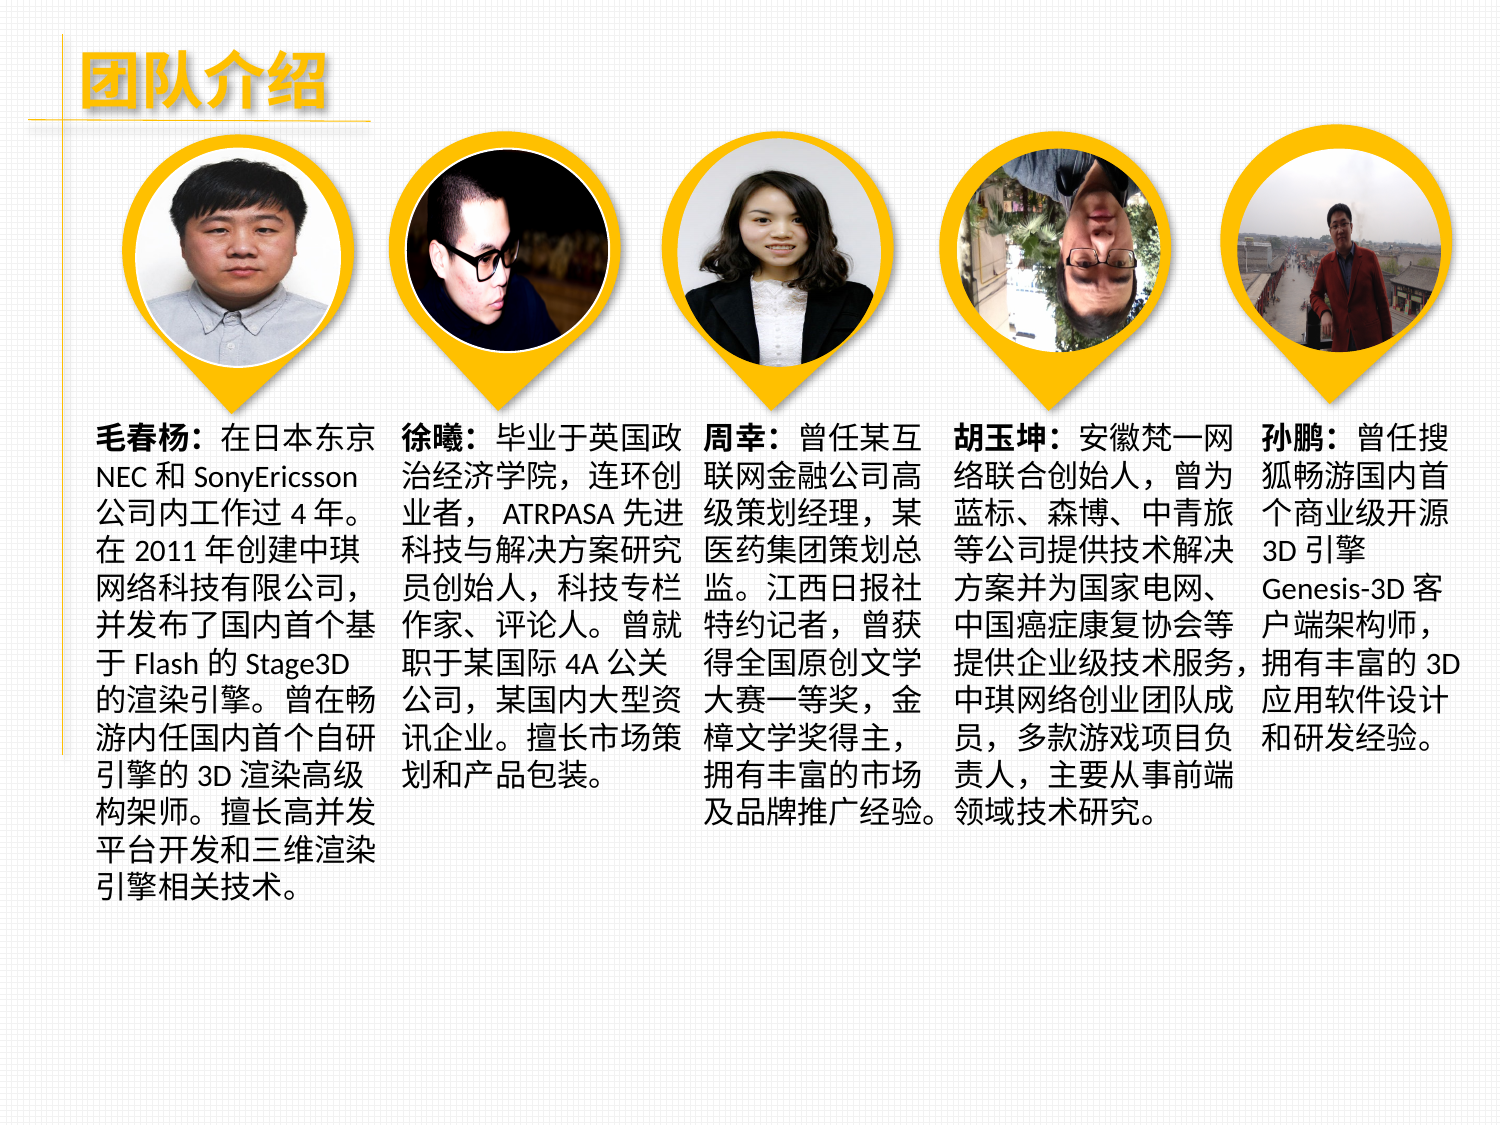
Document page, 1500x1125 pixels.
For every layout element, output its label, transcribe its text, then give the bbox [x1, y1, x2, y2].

text_box 孙鹏：曾任搜狐畅游国内首个商业级开源3D引擎Genesis-3D客户端架构师，拥有丰富的3D应用软件设计和研发经验。 [1247, 410, 1488, 838]
text_box [121, 133, 356, 410]
text_box 徐曦：毕业于英国政治经济学院，连环创业者，ATRPASA先进科技与解决方案研究员创始人，科技专栏作家、评论人。曾就职于某国际4A公关公司，某国内大型资讯企业。擅长市场策划和产品包装。 [386, 410, 689, 838]
text_box [387, 130, 622, 410]
text_box 周幸：曾任某互联网金融公司高级策划经理，某医药集团策划总监。江西日报社特约记者，曾获得全国原创文学大赛一等奖，金樟文学奖得主，拥有丰富的市场及品牌推广经验。 [689, 410, 938, 875]
text_box 毛春杨：在日本东京NEC和SonyEricsson公司内工作过4年。在2011年创建中琪网络科技有限公司，并发布了国内首个基于Flash的Stage3D的渲染引擎。曾在畅游内任国内首个自研引擎的3D渲染高级构架师。擅长高并发平台开发和三维渲染引擎相关技术。 [80, 410, 402, 950]
text_box [955, 147, 1162, 354]
text_box [135, 147, 341, 368]
text_box 胡玉坤：安徽梵一网络联合创始人，曾为蓝标、森博、中青旅等公司提供技术解决方案并为国家电网、中国癌症康复协会等提供企业级技术服务，中琪网络创业团队成员，多款游戏项目负责人，主要从事前端领域技术研究。 [938, 410, 1261, 875]
text_box [404, 147, 611, 354]
text_box [676, 137, 882, 368]
text_box [938, 130, 1173, 410]
text_box [1219, 123, 1454, 406]
text_box [660, 130, 895, 410]
text_box [1236, 147, 1443, 354]
text_box 团队介绍 [64, 34, 344, 119]
